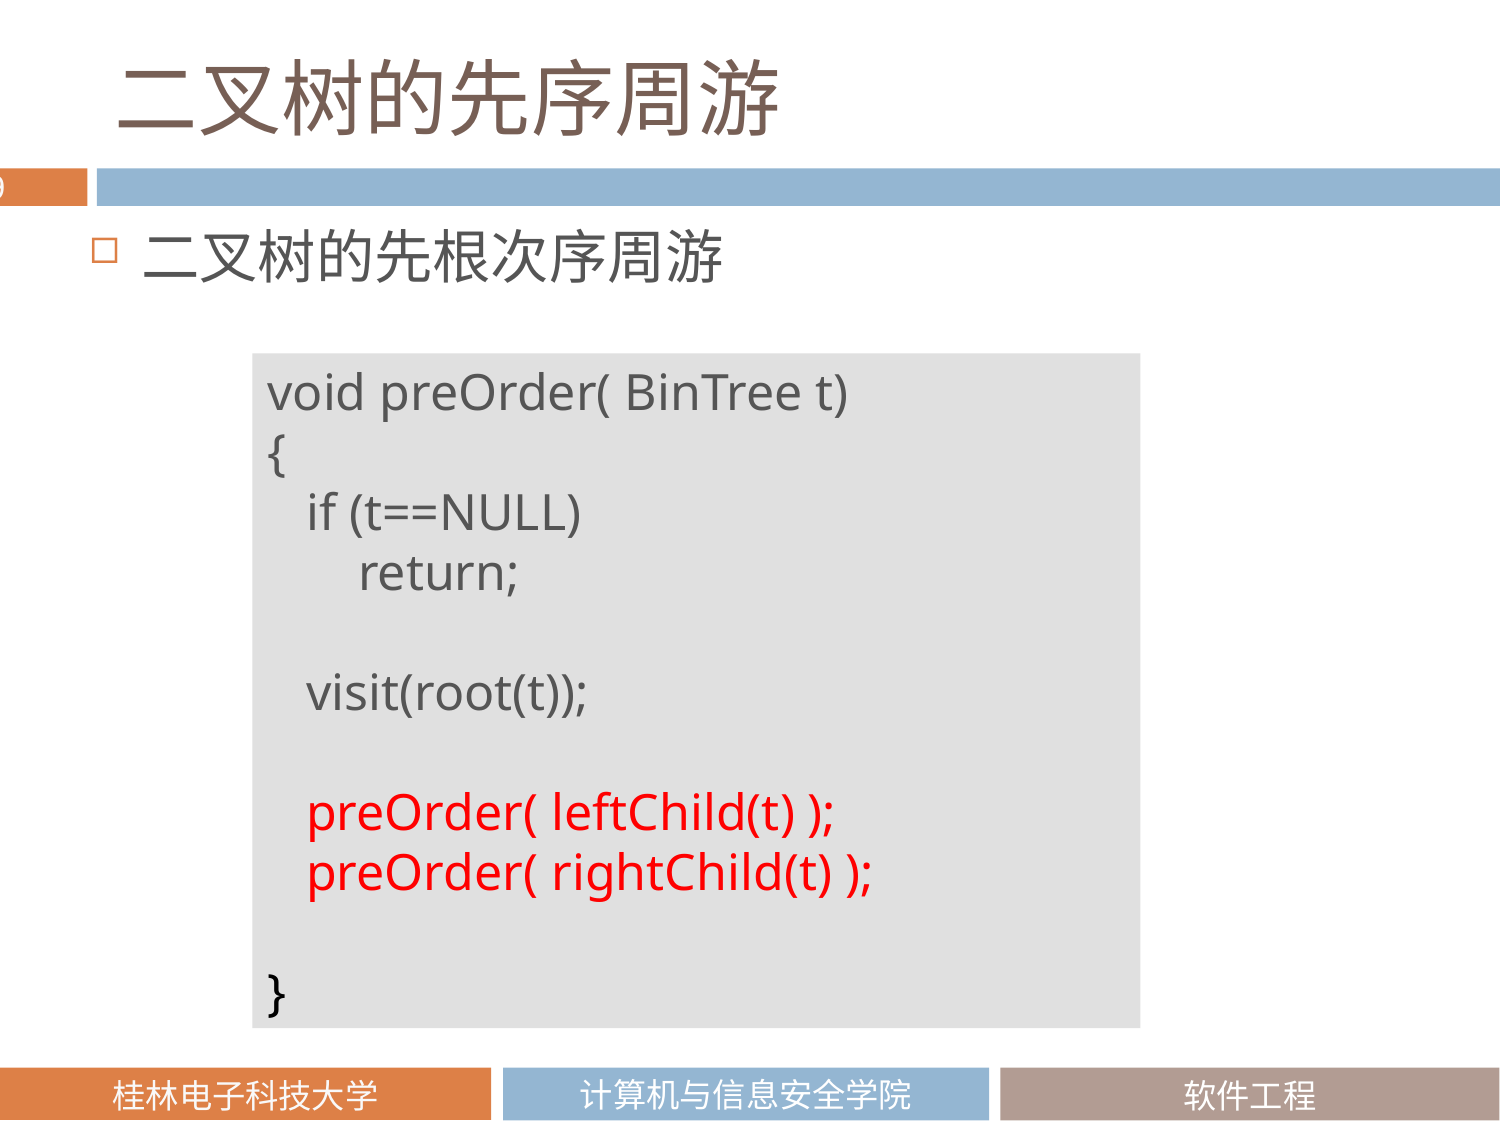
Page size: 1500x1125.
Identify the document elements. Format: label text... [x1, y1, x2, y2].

text_box void preOrder( BinTree t) { if (t==NULL) return; visit(root(t)); preOrder( leftChild(t) ); preOrder( rightChild(t) ); } [252, 353, 1141, 1029]
list 二叉树的先根次序周游 [73, 219, 1412, 354]
title 二叉树的先序周游 [99, 37, 1438, 155]
